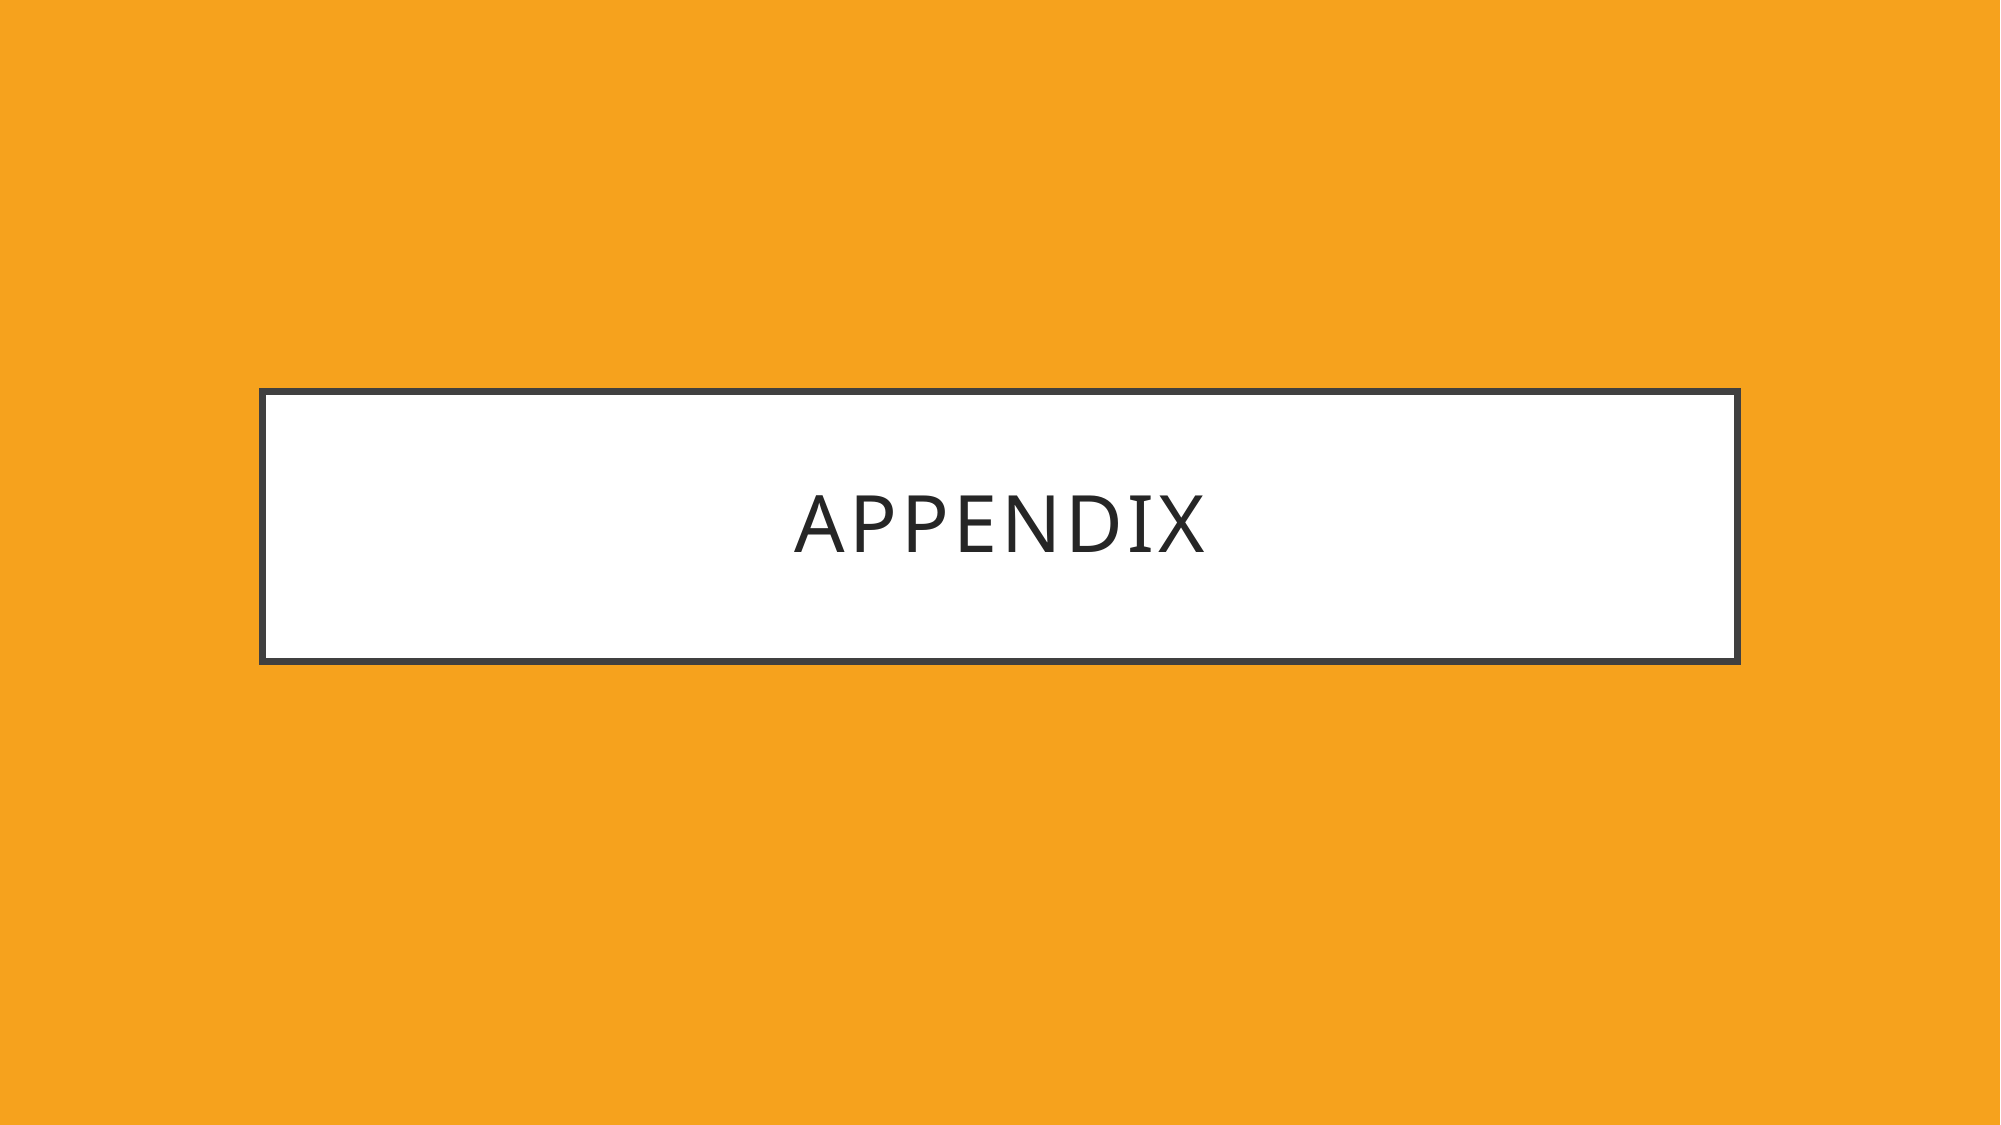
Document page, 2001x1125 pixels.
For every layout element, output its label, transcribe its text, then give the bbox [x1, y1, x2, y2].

title Appendix [259, 388, 1741, 665]
